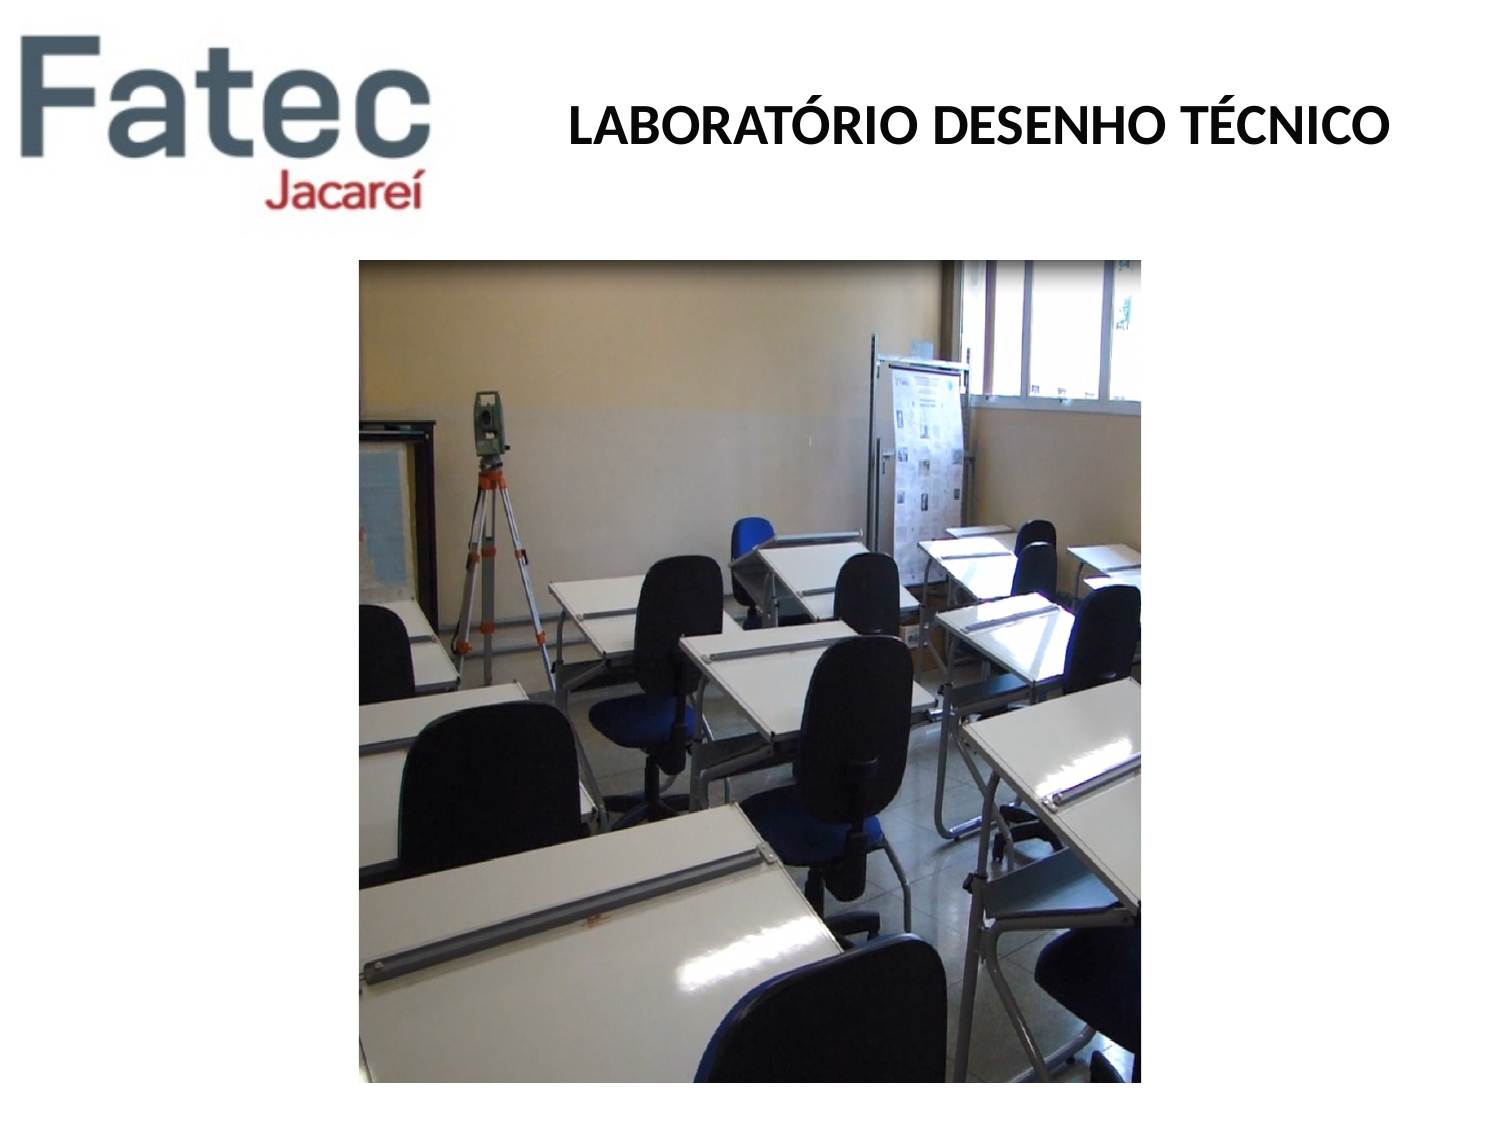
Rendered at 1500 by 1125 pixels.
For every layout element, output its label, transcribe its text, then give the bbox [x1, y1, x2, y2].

title LABORATÓRIO DESENHO TÉCNICO [483, 39, 1500, 205]
picture [19, 18, 1142, 1083]
